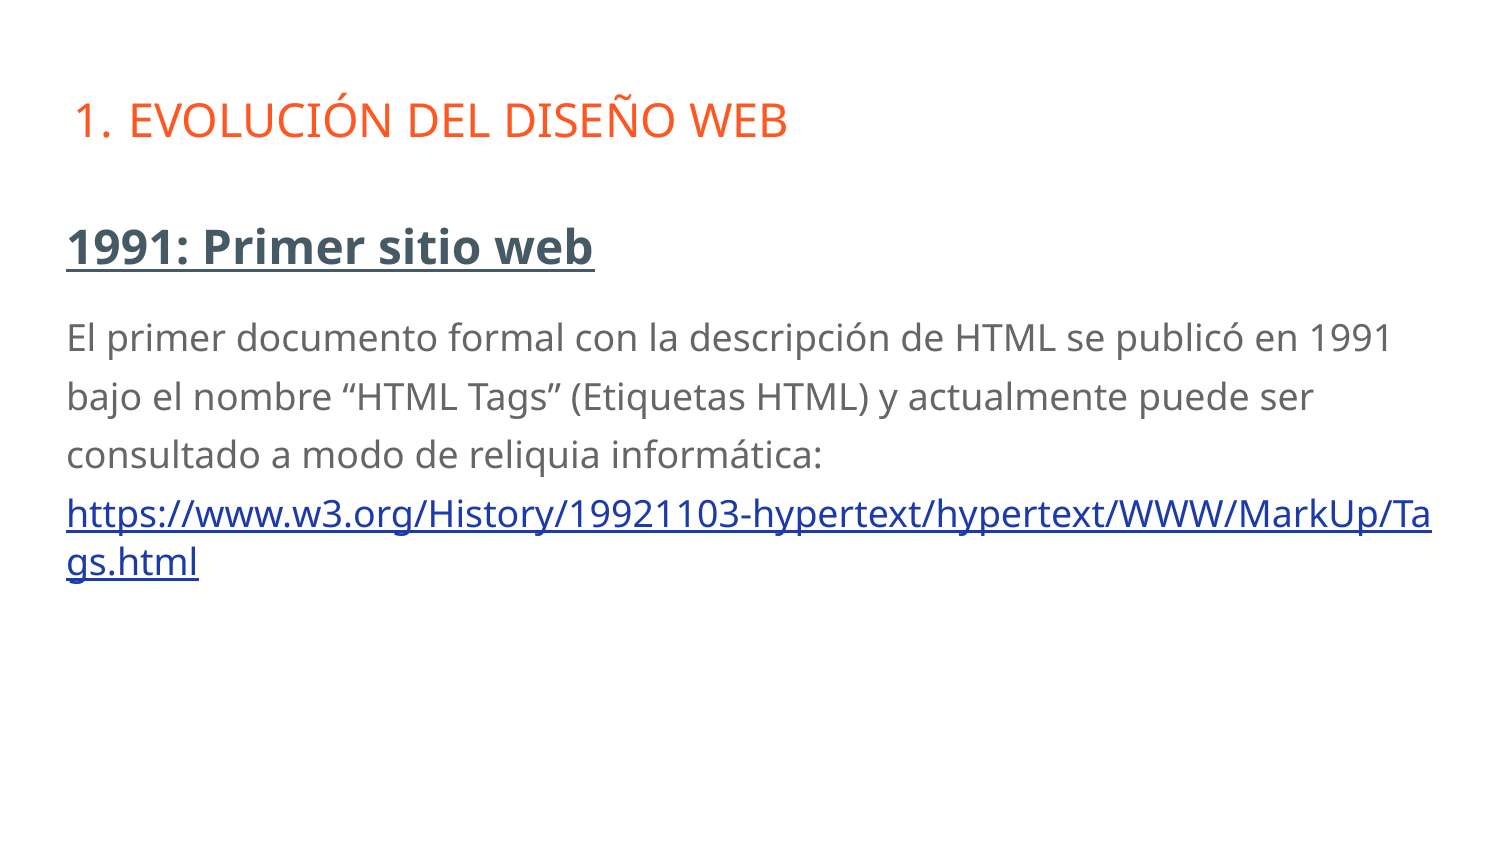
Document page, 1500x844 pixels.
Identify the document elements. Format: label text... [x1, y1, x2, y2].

title EVOLUCIÓN DEL DISEÑO WEB [51, 72, 1449, 167]
list 1991: Primer sitio web El primer documento formal con la descripción de HTML se publicó en 1991 bajo el nombre “HTML Tags” (Etiquetas HTML) y actualmente puede ser consultado a modo de reliquia informática: https://www.w3.org/History/19921103-hypertext/hypertext/WWW/MarkUp/Tags.html [51, 189, 1449, 750]
